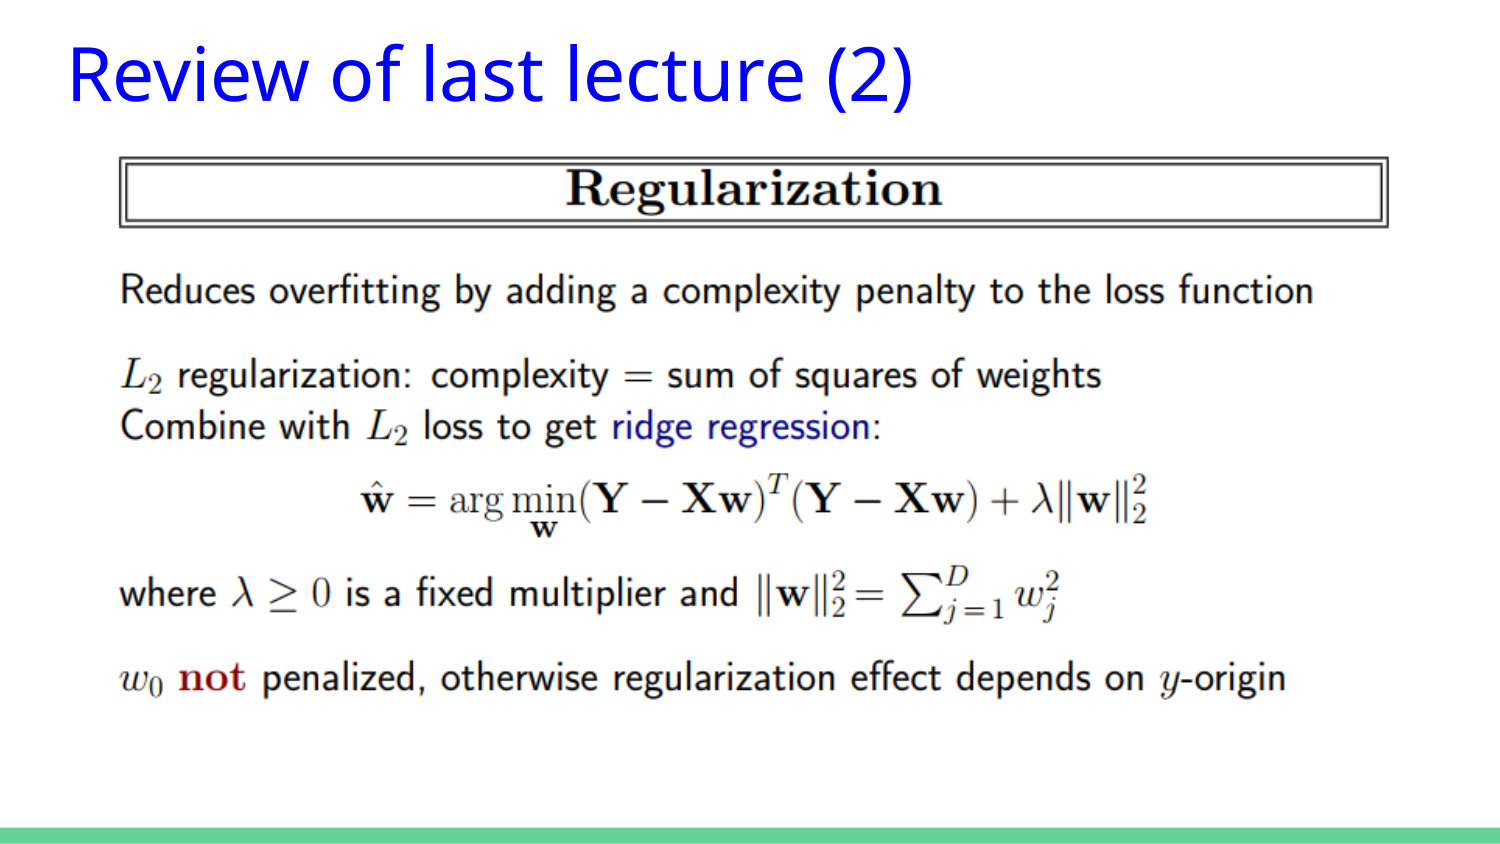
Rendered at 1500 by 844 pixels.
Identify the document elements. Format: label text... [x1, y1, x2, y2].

title Review of last lecture (2) [51, 11, 1449, 125]
picture [25, 134, 1456, 795]
